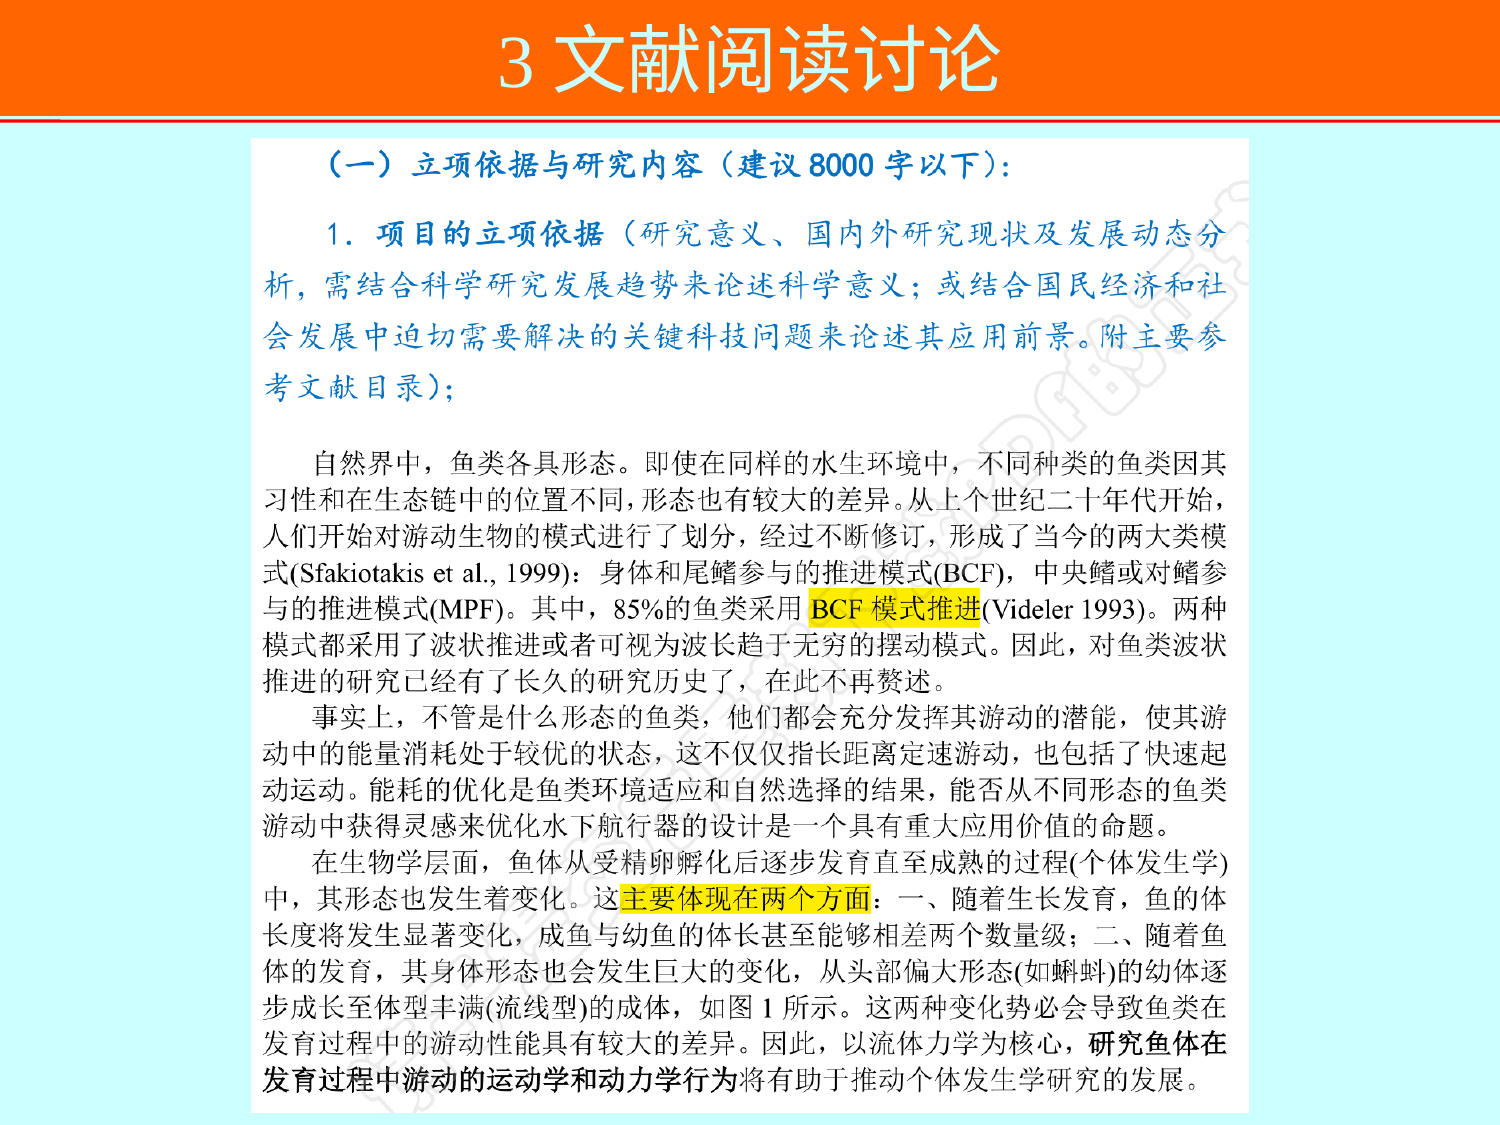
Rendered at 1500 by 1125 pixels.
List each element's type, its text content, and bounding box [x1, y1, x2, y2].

picture [251, 137, 1249, 1113]
title 3文献阅读讨论 [0, 0, 1500, 116]
